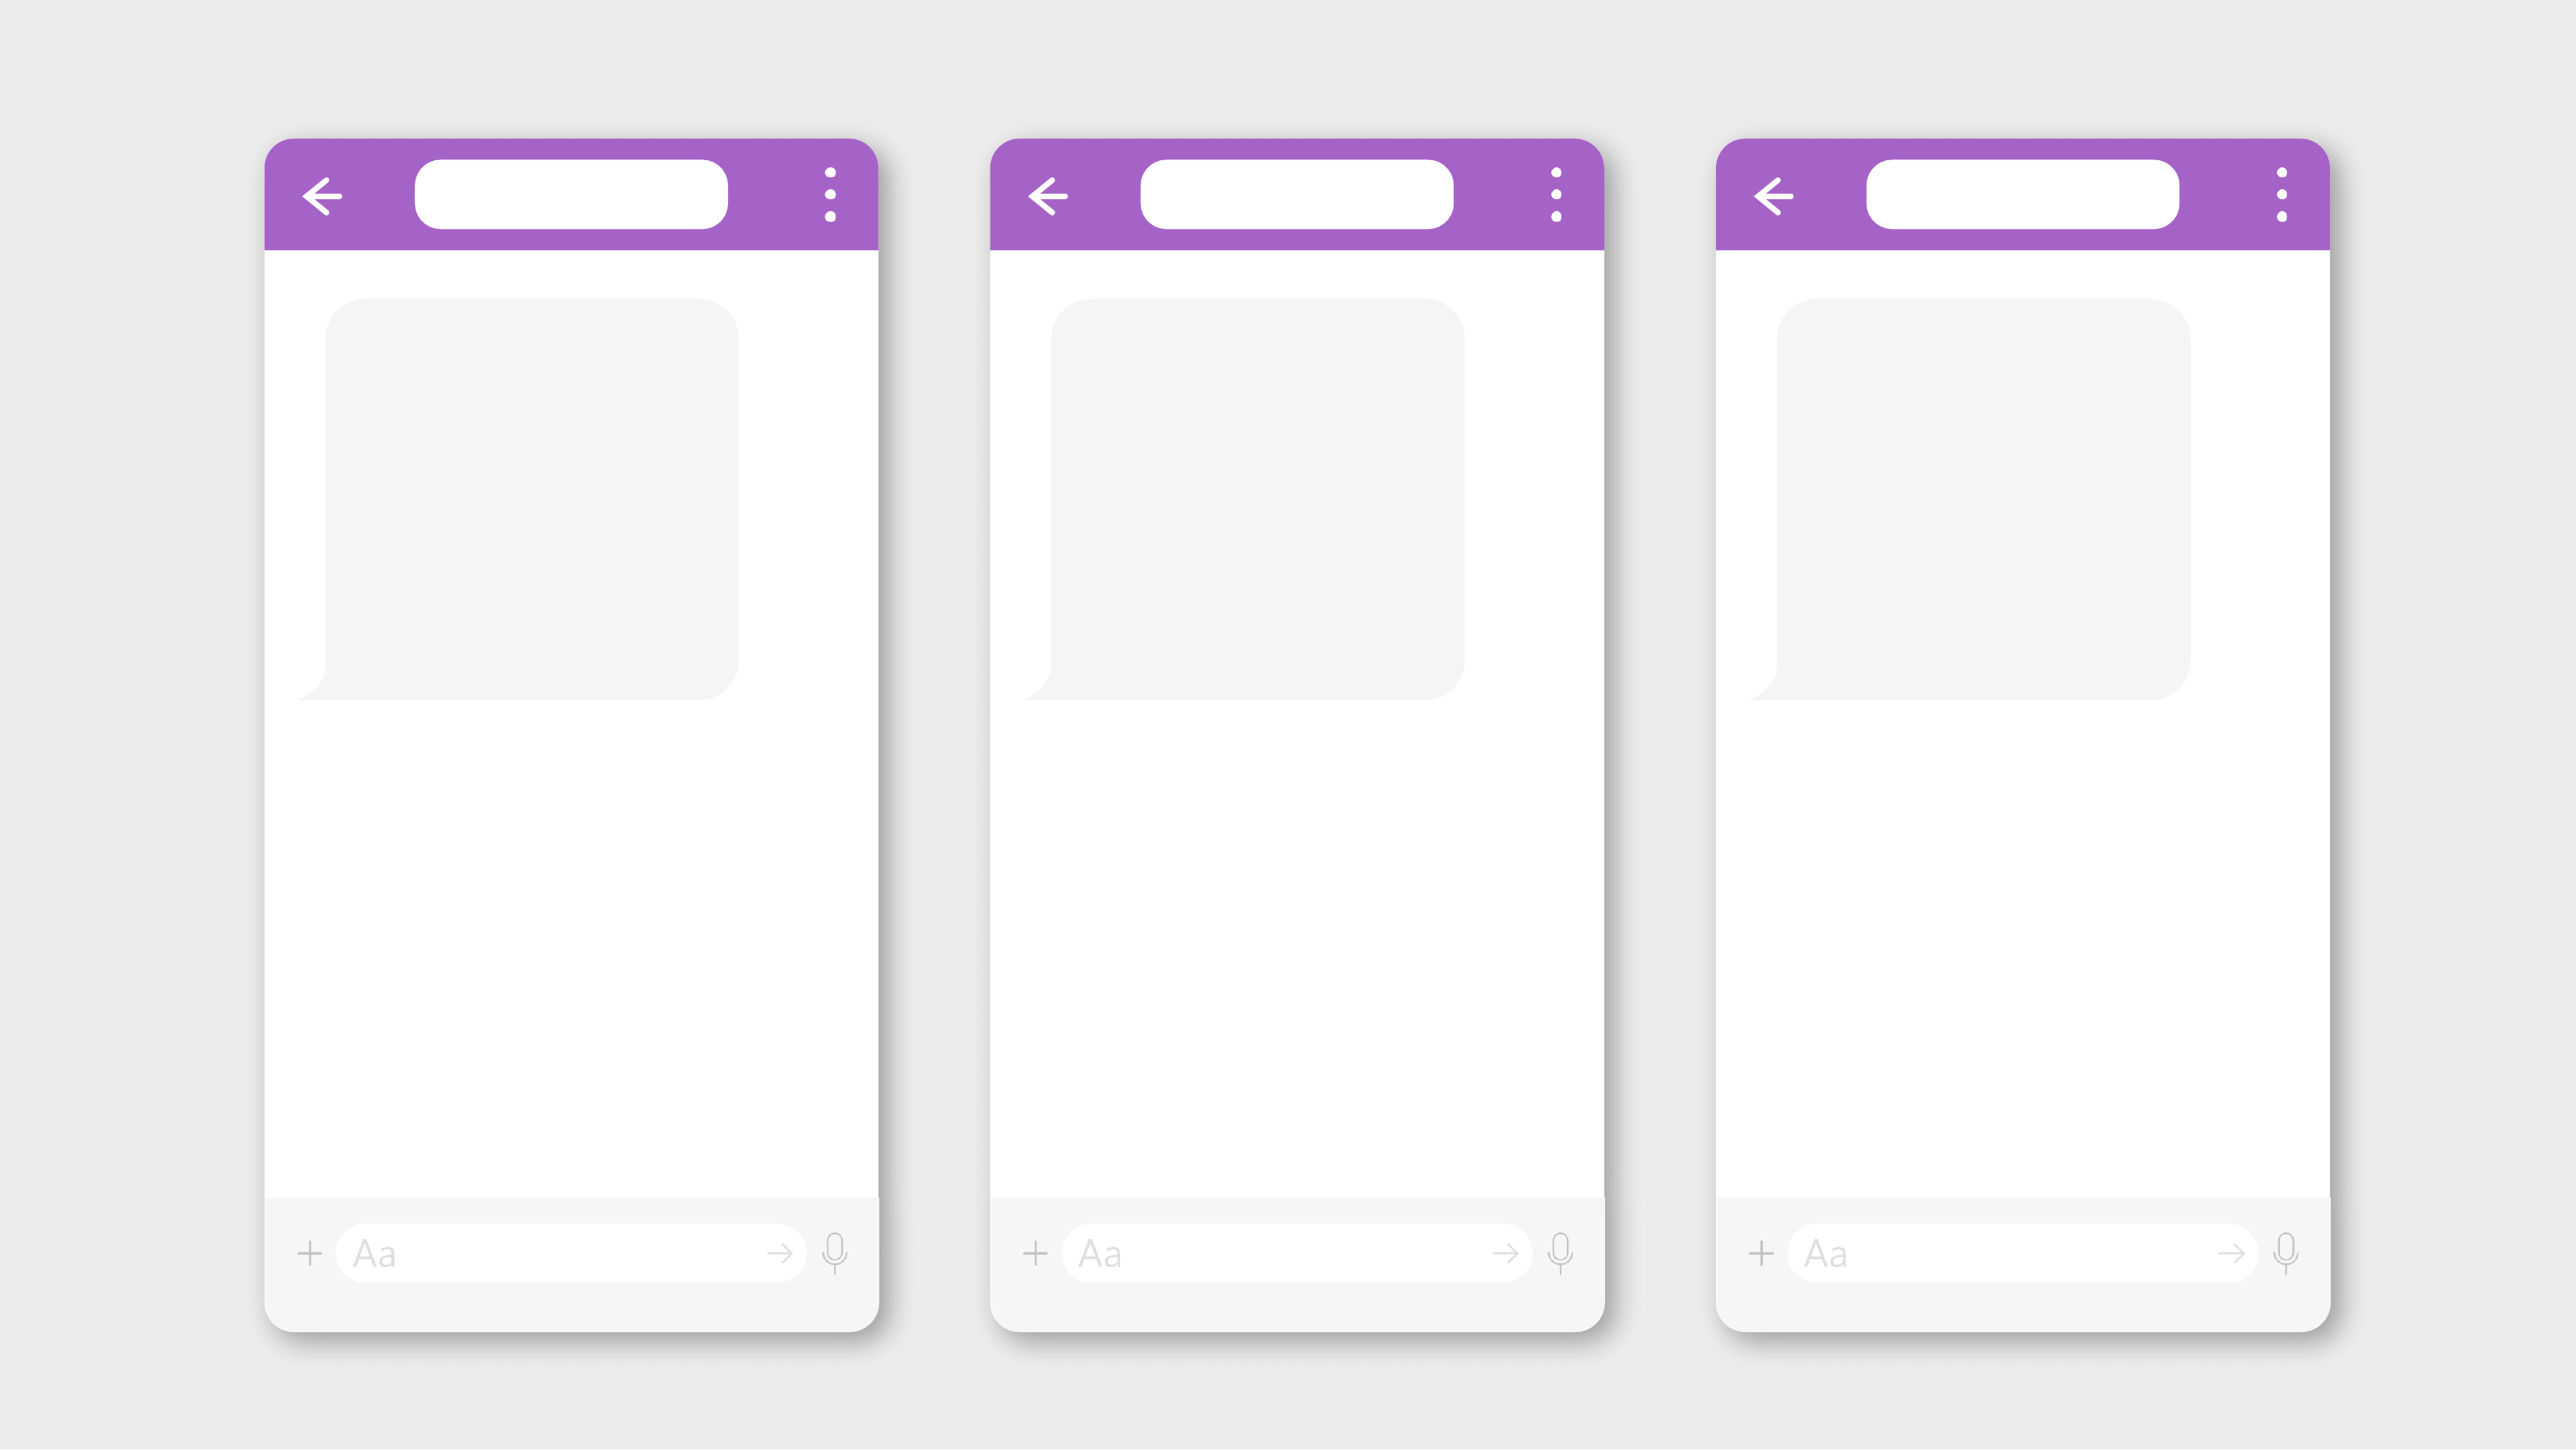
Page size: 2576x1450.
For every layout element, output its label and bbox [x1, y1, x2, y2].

text_box [958, 107, 1656, 1383]
text_box [233, 107, 930, 1383]
text_box [1684, 107, 2382, 1383]
text_box [0, 0, 2576, 1450]
